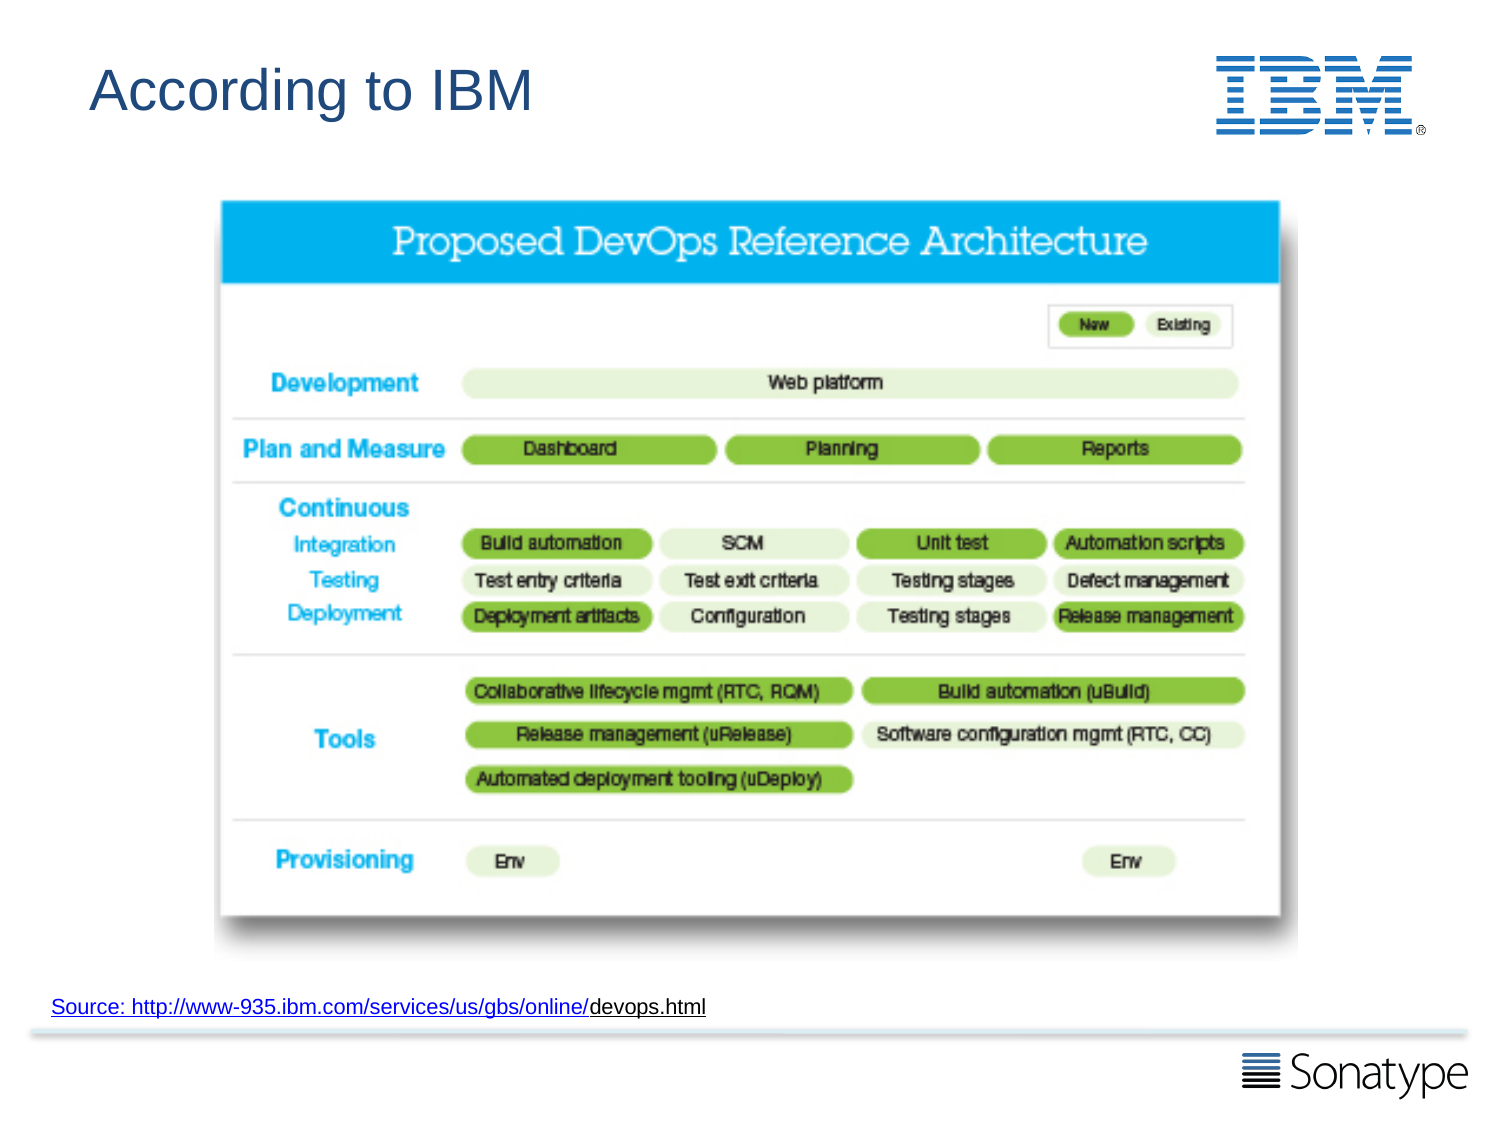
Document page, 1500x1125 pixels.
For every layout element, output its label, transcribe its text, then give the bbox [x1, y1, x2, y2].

picture [214, 194, 1298, 961]
picture [1242, 1053, 1468, 1100]
text_box According to IBM [74, 45, 1425, 233]
picture [1205, 44, 1434, 154]
text_box Source: http://www-935.ibm.com/services/us/gbs/online/devops.html [36, 985, 728, 1027]
